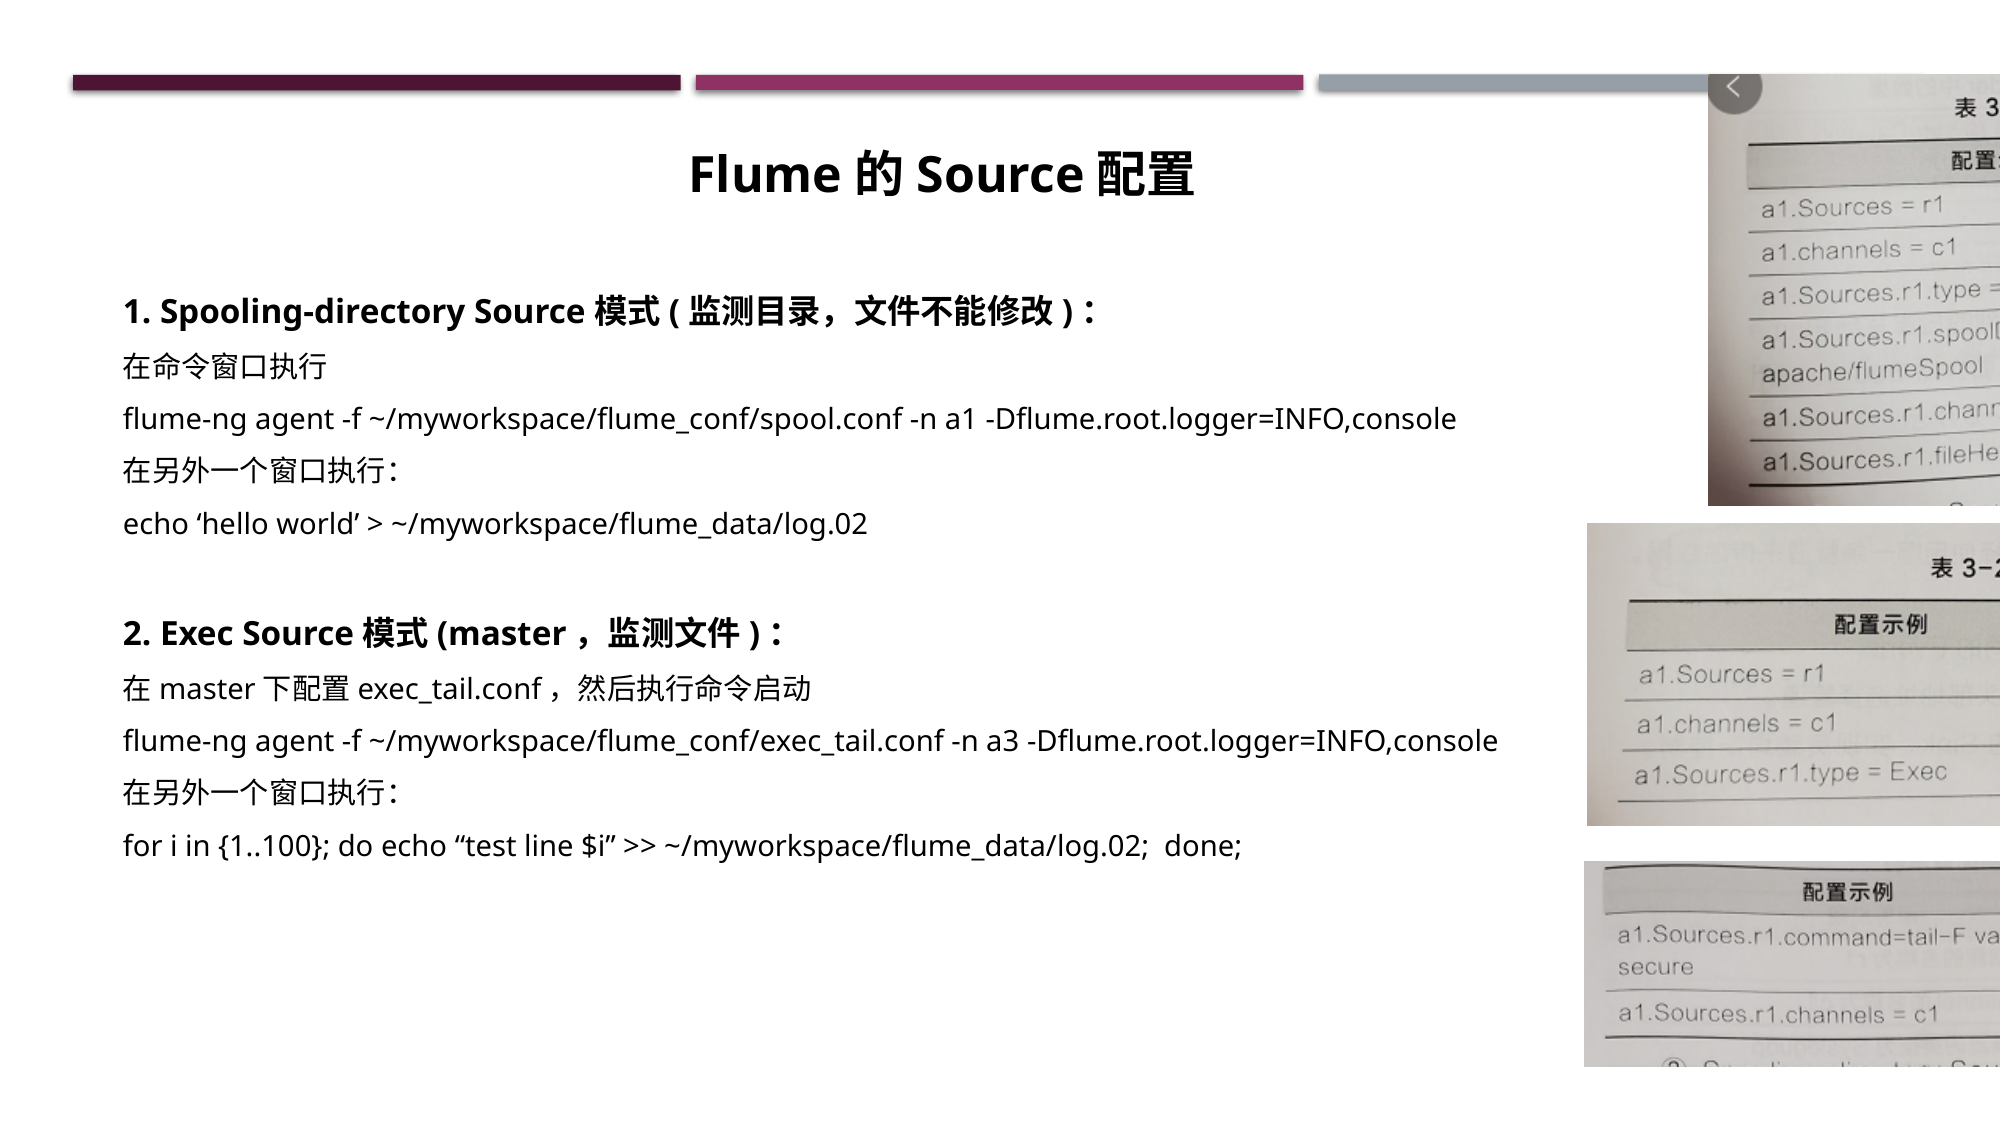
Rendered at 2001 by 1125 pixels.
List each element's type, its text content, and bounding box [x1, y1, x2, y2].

picture [1708, 73, 2000, 507]
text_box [1583, 523, 2000, 1068]
text_box 1. Spooling-directory Source模式(监测目录，文件不能修改)： 在命令窗口执行 flume-ng agent -f ~/myworkspace/flume_conf/spool.conf -n a1 -Dflume.root.logger=INFO,console 在另外一个窗口执行： echo ‘hello world’ > ~/myworkspace/flume_data/log.02 2. Exec Source模式(master，监测文件)： 在master下配置exec_tail.conf，然后执行命令启动 flume-ng agent -f ~/myworkspace/flume_conf/exec_tail.conf -n a3 -Dflume.root.logger=INFO,console 在另外一个窗口执行： for i in {1..100}; do echo “test line $i” >> ~/myworkspace/flume_data/log.02; done; [108, 263, 1952, 975]
text_box Flume的Source配置 [673, 134, 1350, 210]
